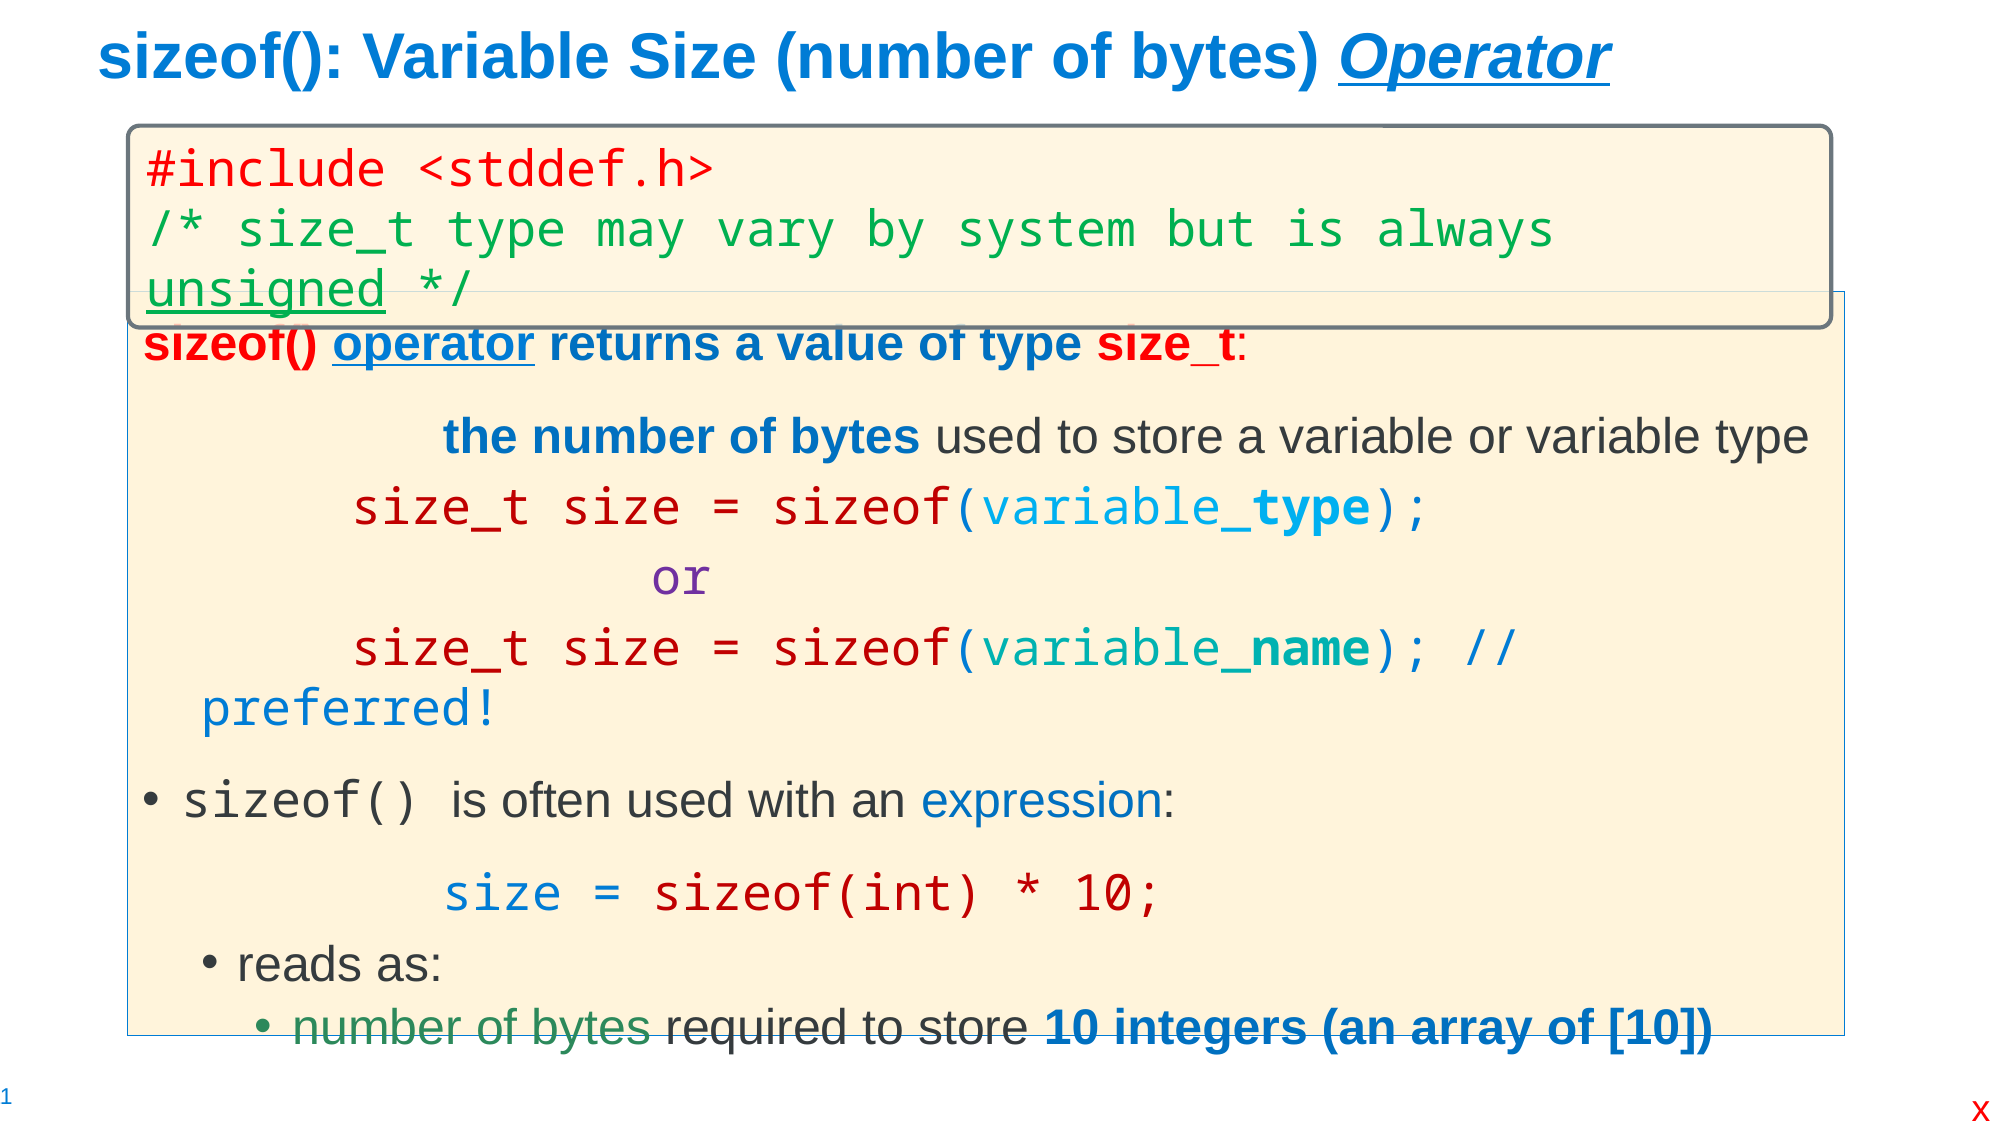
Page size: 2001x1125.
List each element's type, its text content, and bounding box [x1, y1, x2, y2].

text_box x [1956, 1076, 2000, 1125]
title sizeof(): Variable Size (number of bytes) Operator [82, 19, 2000, 101]
text_box #include <stddef.h> /* size_t type may vary by system but is always unsigned */ [127, 125, 1832, 328]
list sizeof() operator returns a value of type size_t: the number of bytes used to store a variable or variable type size_t size = sizeof(variable_type); or size_t size = sizeof(variable_name); // preferred! sizeof() is often used with an expression: size = sizeof(int) * 10; reads as: number of bytes required to store 10 integers (an array of [10]) [127, 291, 1845, 1036]
